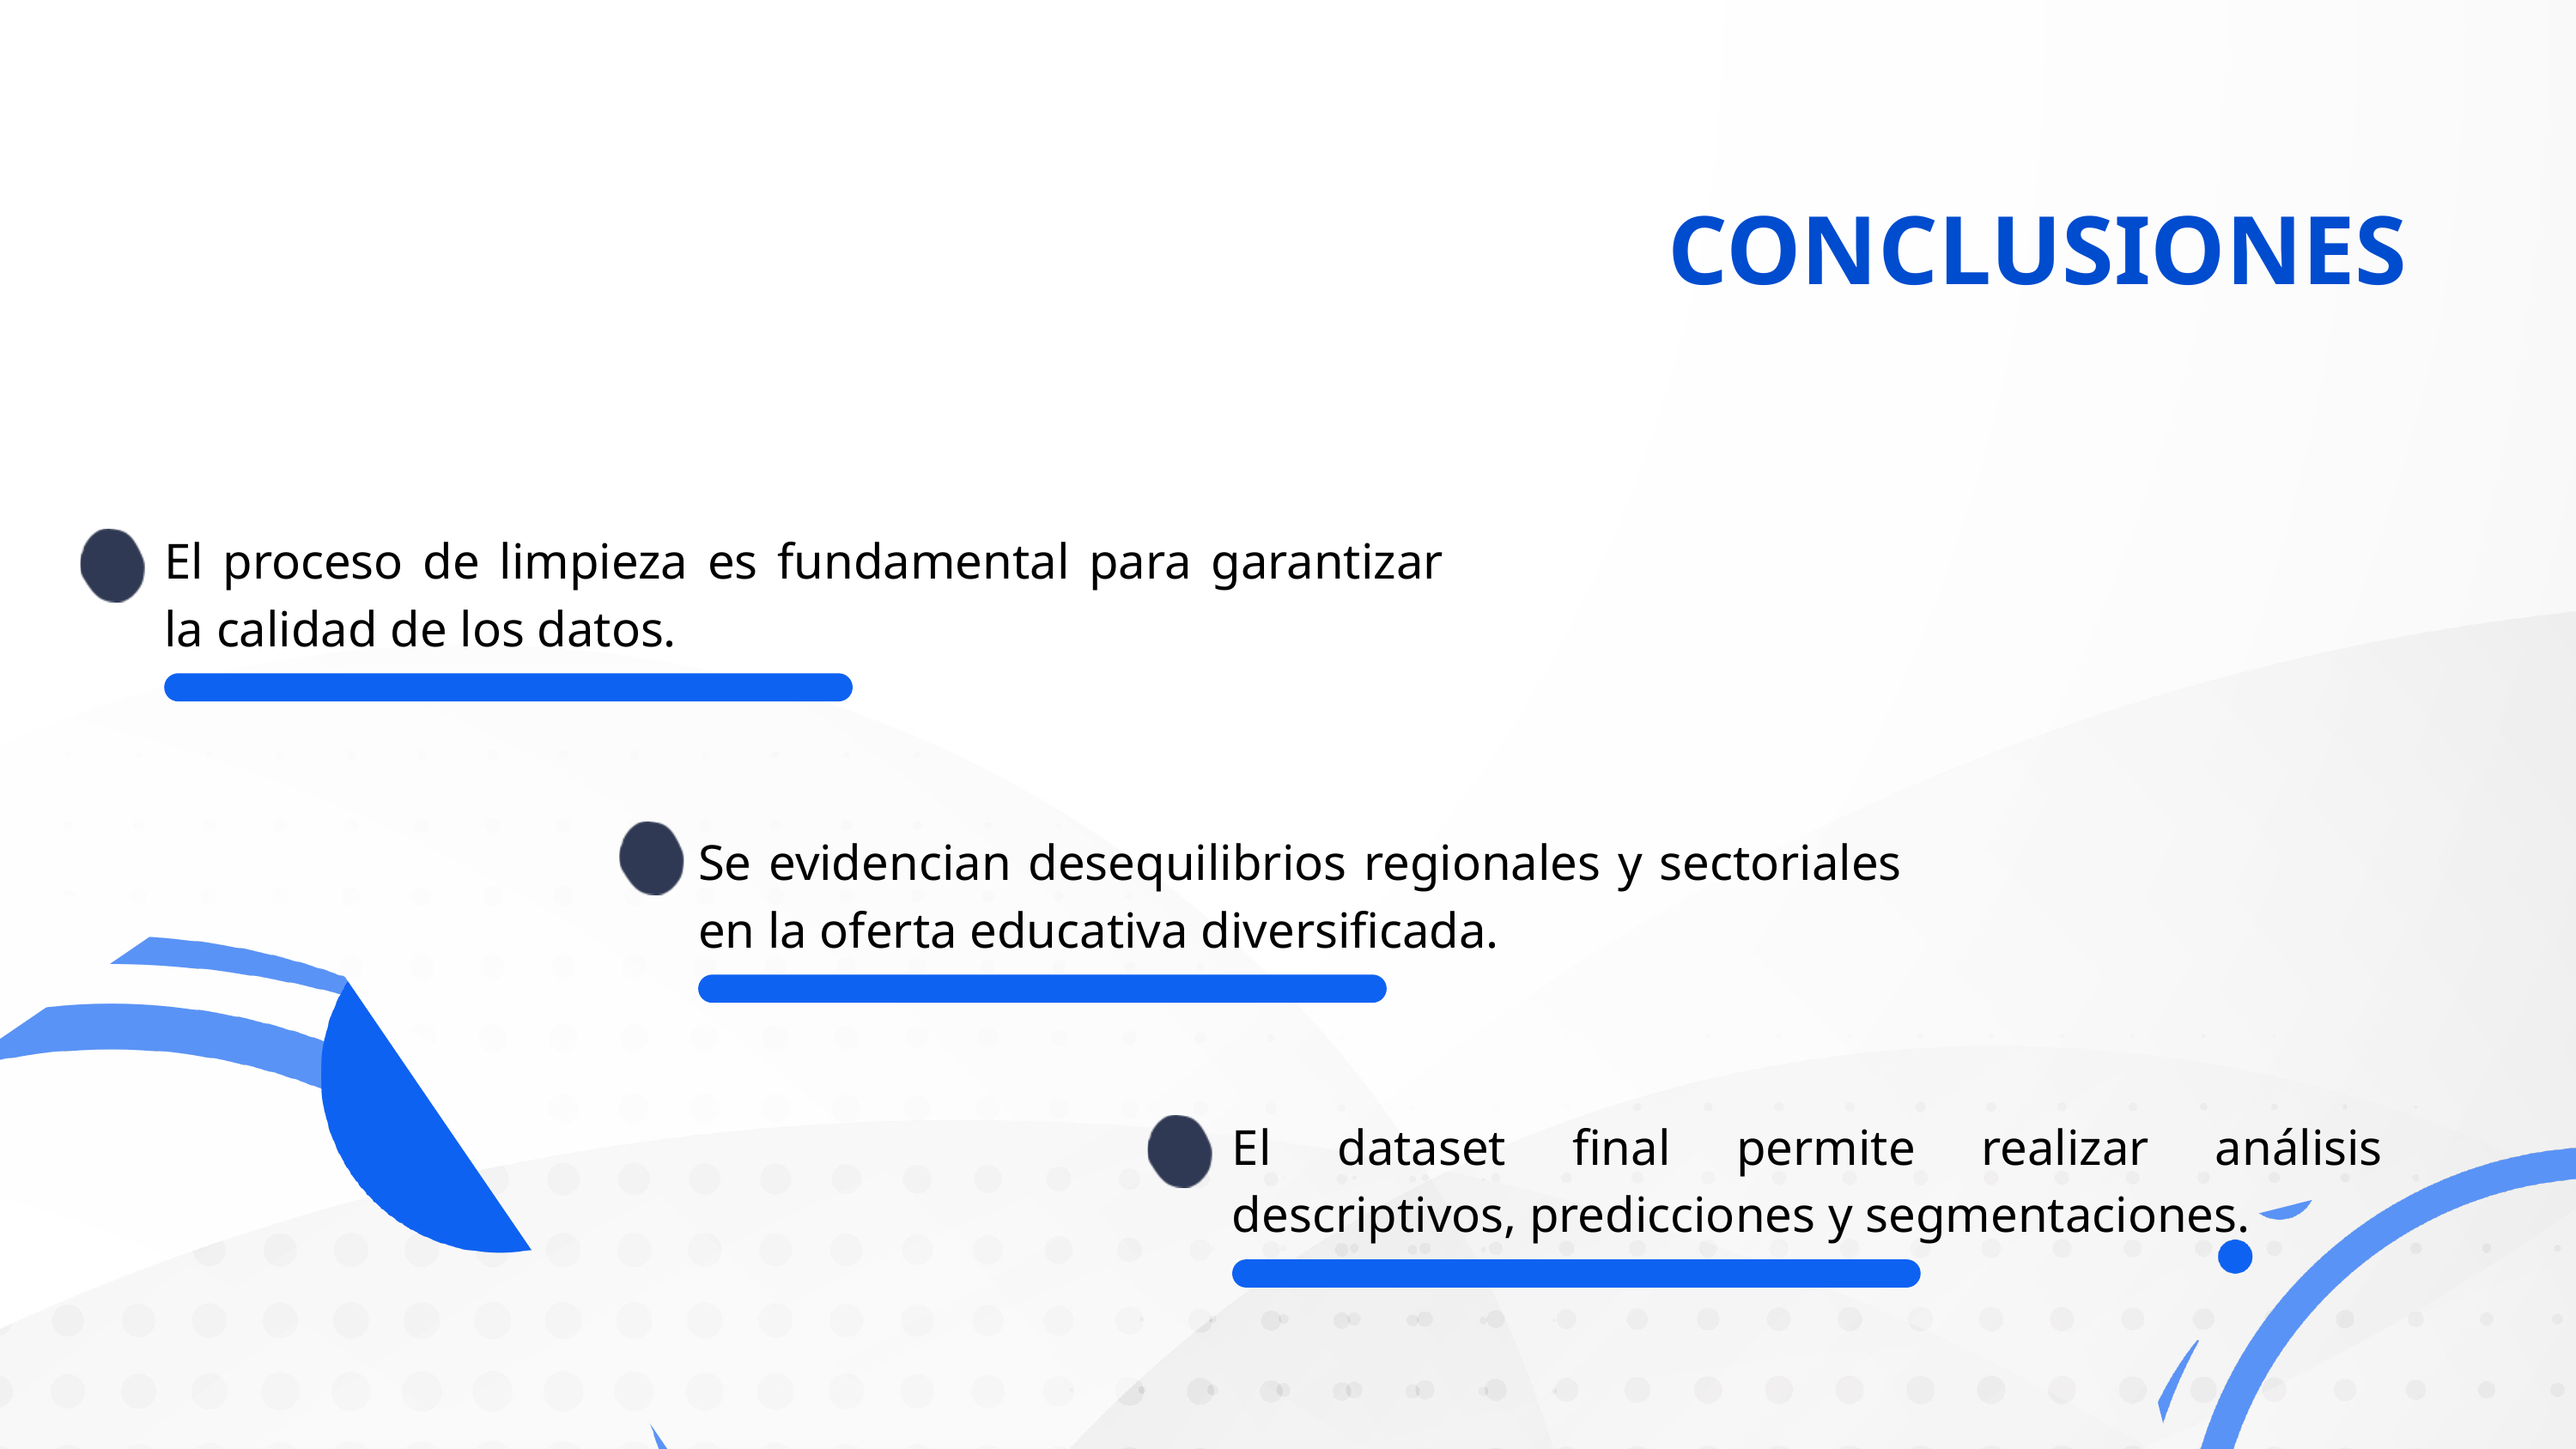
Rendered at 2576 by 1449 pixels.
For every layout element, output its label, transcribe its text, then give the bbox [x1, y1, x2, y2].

text_box [0, 0, 2576, 1449]
text_box [619, 822, 684, 895]
text_box Se evidencian desequilibrios regionales y sectoriales en la oferta educativa diversificada. [698, 822, 1903, 958]
text_box [1147, 1115, 1212, 1189]
text_box El proceso de limpieza es fundamental para garantizar la calidad de los datos. [164, 521, 1444, 657]
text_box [697, 974, 1388, 1003]
text_box [0, 858, 668, 1449]
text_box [163, 673, 854, 702]
text_box [80, 529, 145, 603]
text_box [2118, 1133, 2576, 1449]
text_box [1231, 1258, 1921, 1288]
text_box El dataset final permite realizar análisis descriptivos, predicciones y segmentaciones. [1232, 1106, 2384, 1243]
text_box CONCLUSIONES [1491, 203, 2408, 304]
